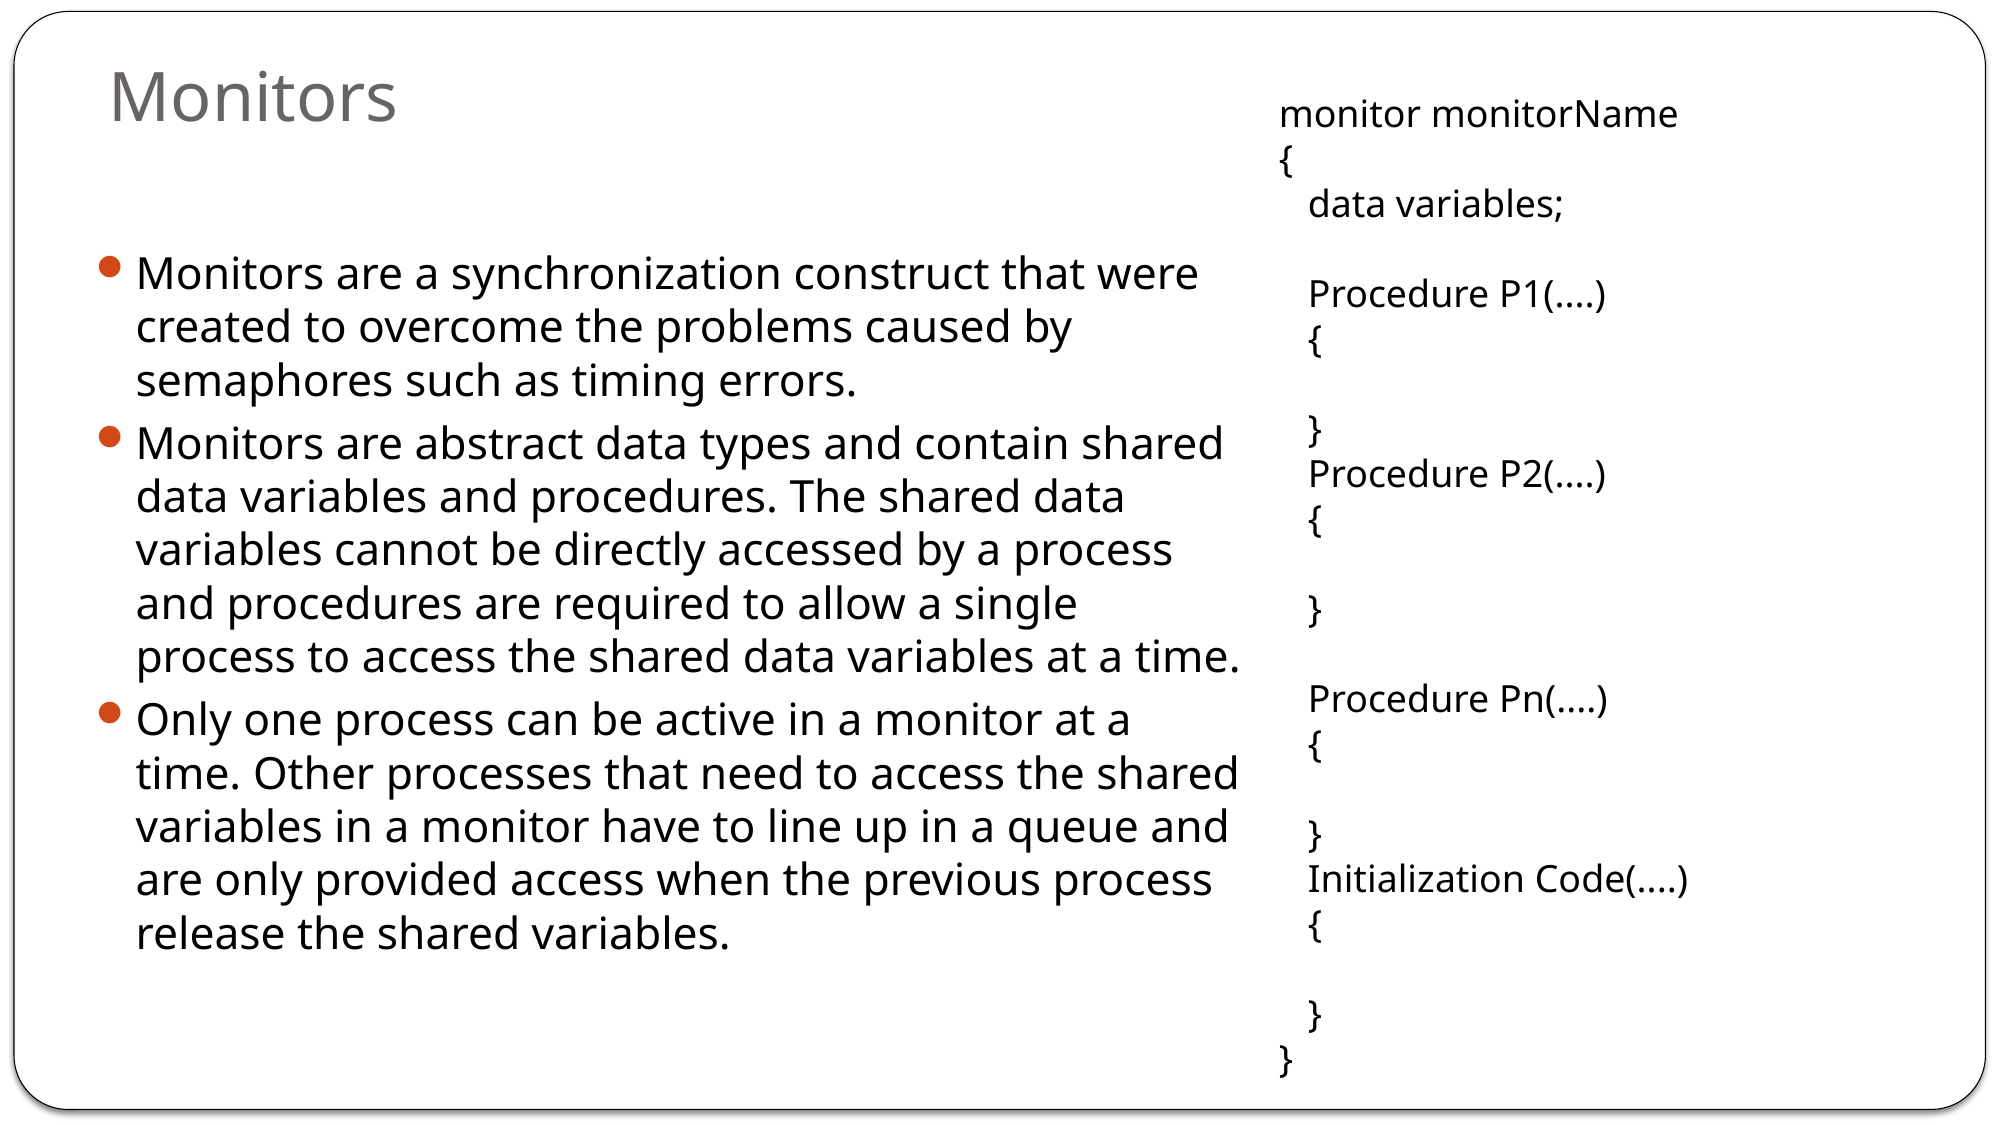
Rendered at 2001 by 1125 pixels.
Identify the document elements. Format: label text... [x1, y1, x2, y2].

title Monitors [94, 45, 1795, 150]
text_box monitor monitorName { data variables; Procedure P1(....) { } Procedure P2(....) { } Procedure Pn(....) { } Initialization Code(....) { } } [1263, 82, 2000, 1088]
list Monitors are a synchronization construct that were created to overcome the problems caused by semaphores such as timing errors. Monitors are abstract data types and contain shared data variables and procedures. The shared data variables cannot be directly accessed by a process and procedures are required to allow a single process to access the shared data variables at a time. Only one process can be active in a monitor at a time. Other processes that need to access the shared variables in a monitor have to line up in a queue and are only provided access when the previous process release the shared variables. [81, 237, 1263, 988]
